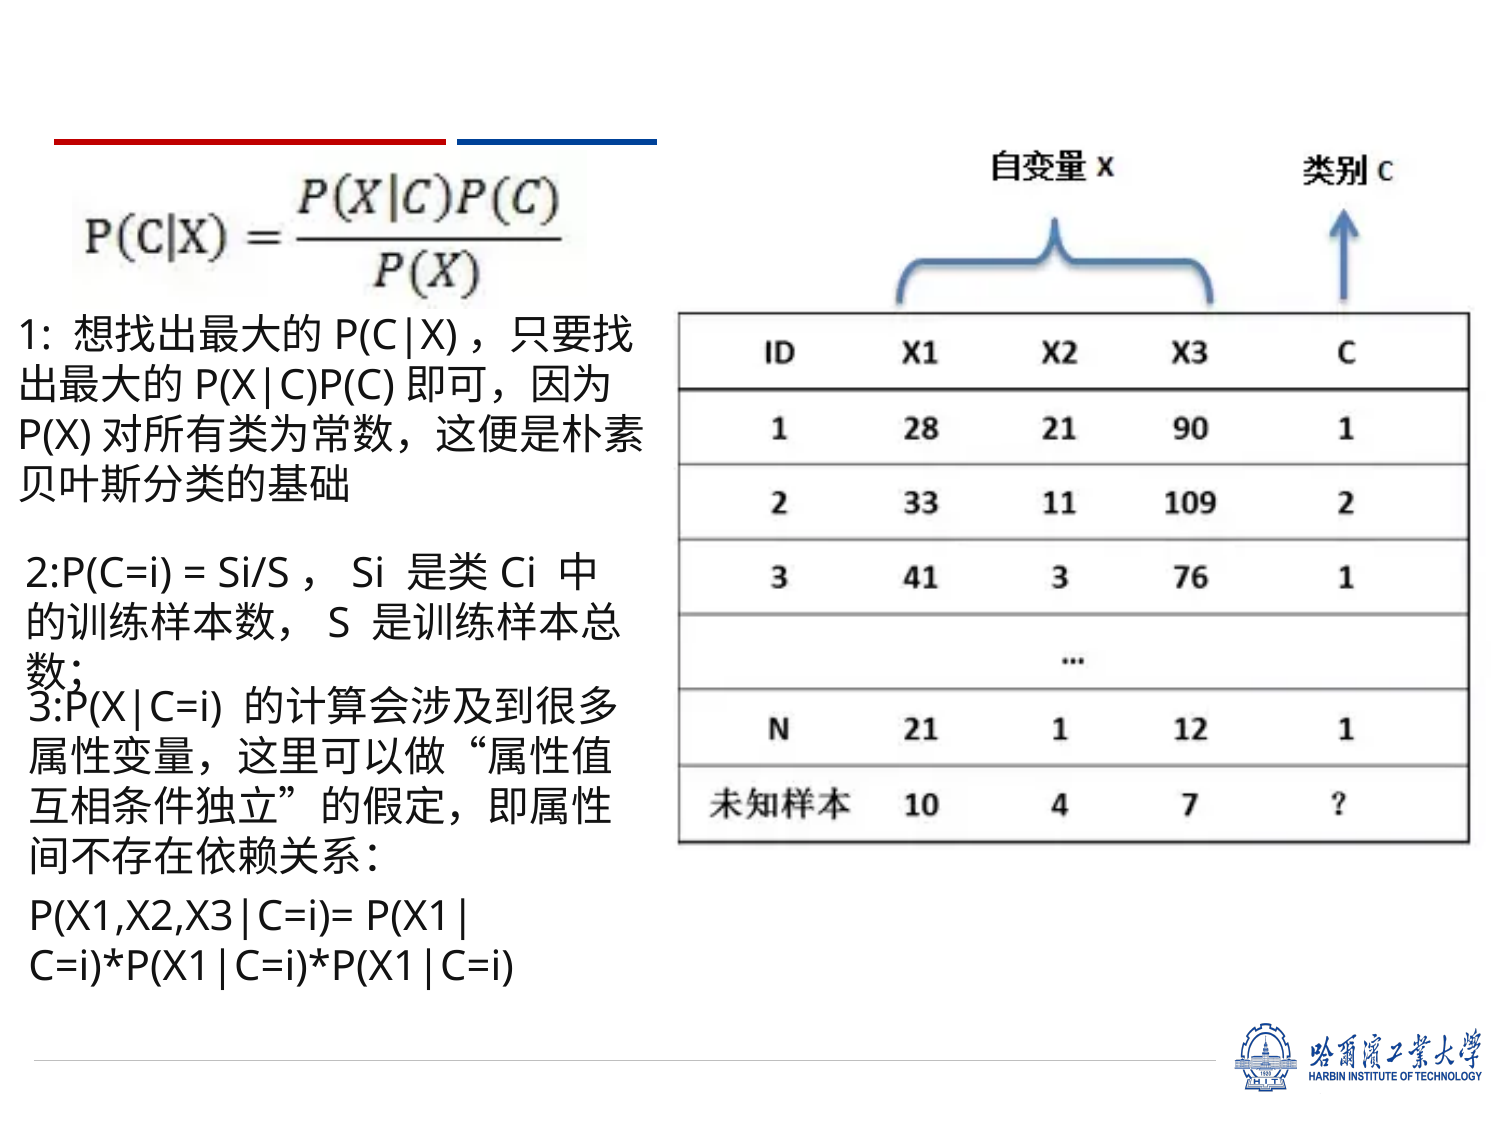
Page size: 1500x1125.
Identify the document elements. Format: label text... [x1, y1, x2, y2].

picture [72, 150, 587, 309]
text_box 2:P(C=i) = Si/S，Si 是类Ci 中的训练样本数，S 是训练样本总数； [10, 538, 650, 704]
picture [657, 125, 1500, 863]
picture [1204, 1023, 1482, 1094]
text_box 1: 想找出最大的P(C|X)，只要找出最大的P(X|C)P(C)即可，因为P(X)对所有类为常数，这便是朴素贝叶斯分类的基础 [2, 300, 657, 515]
text_box 3:P(X|C=i) 的计算会涉及到很多属性变量，这里可以做“属性值互相条件独立”的假定，即属性间不存在依赖关系： P(X1,X2,X3|C=i)= P(X1|C=i)*P(X1|C=i)*P(X1|C=i) [13, 672, 668, 1105]
